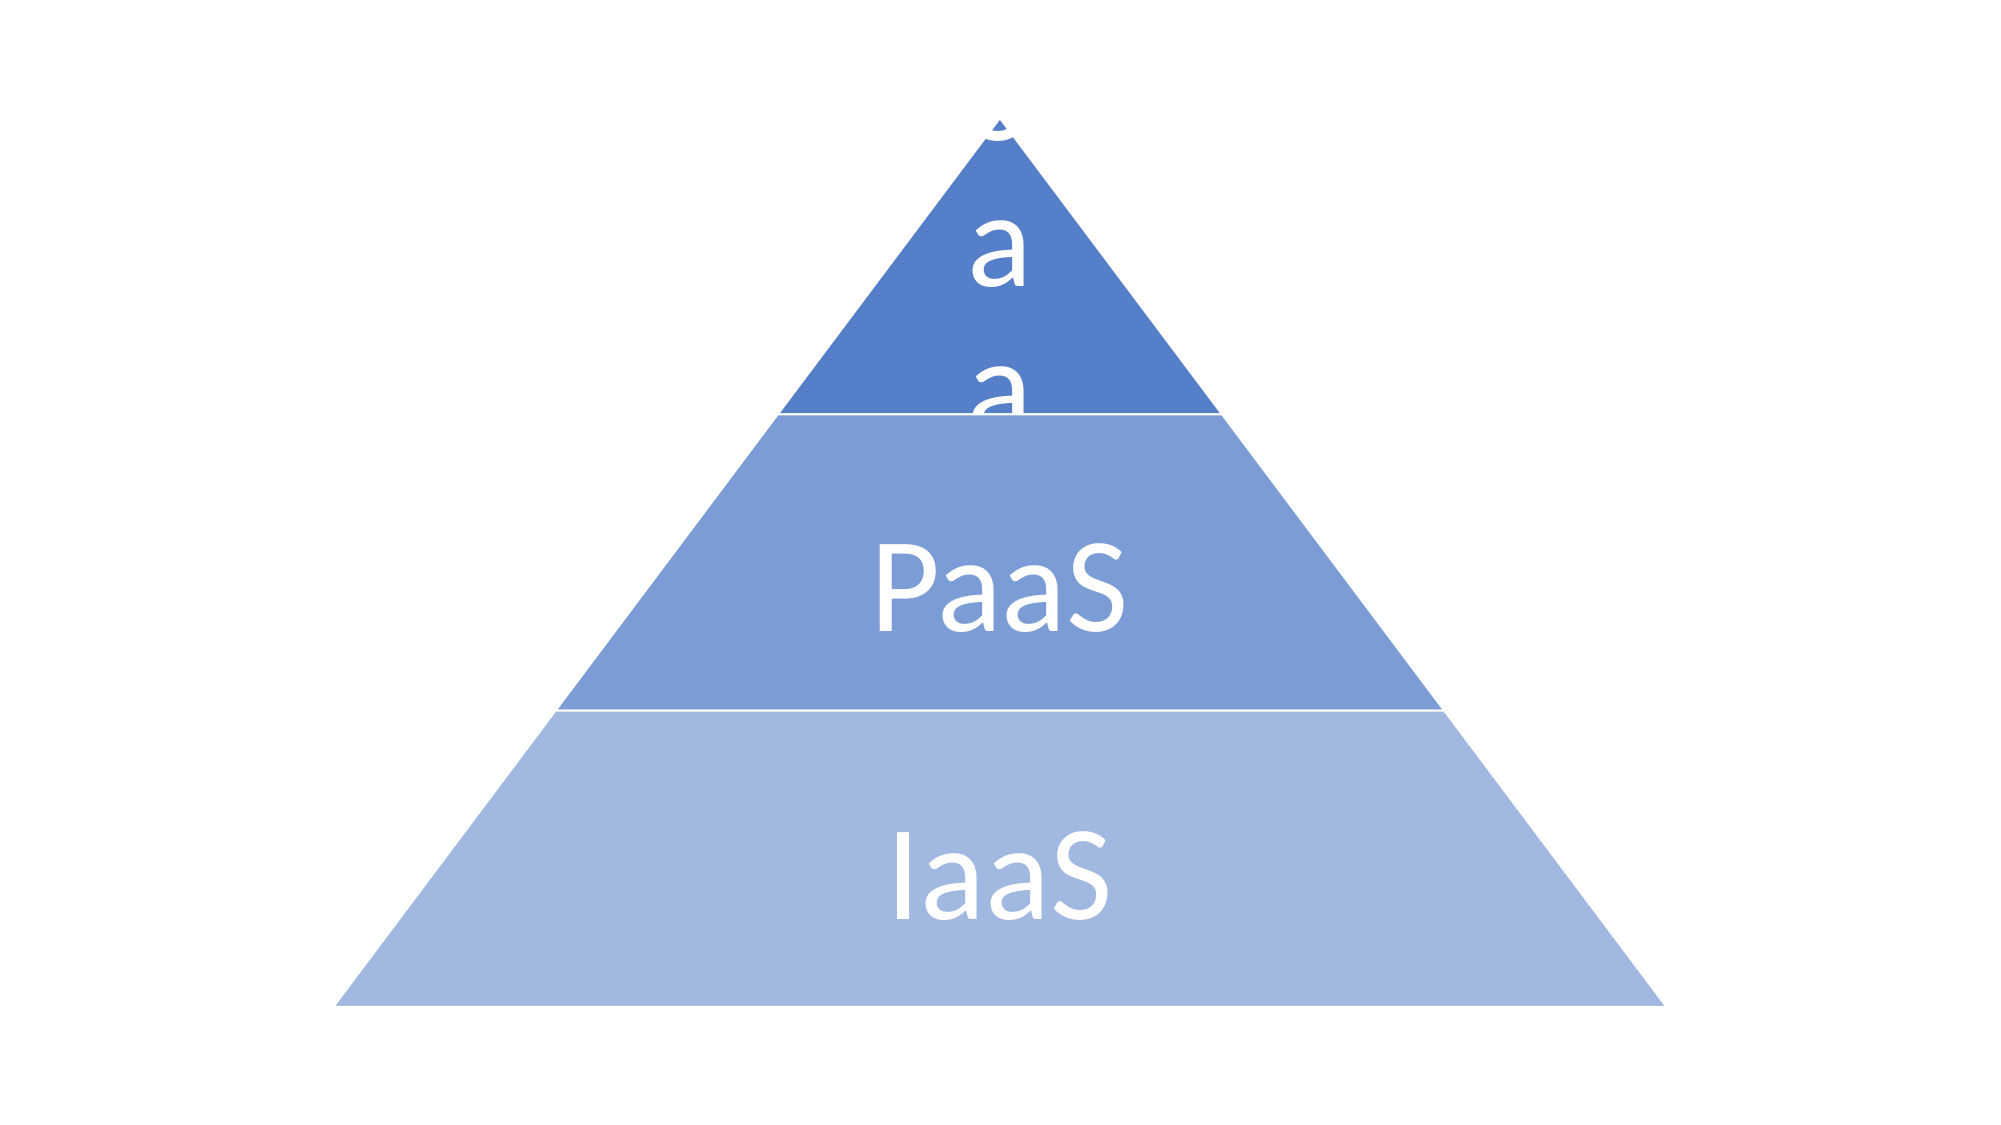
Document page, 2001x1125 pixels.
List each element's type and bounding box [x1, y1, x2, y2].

text_box [333, 117, 1667, 1007]
